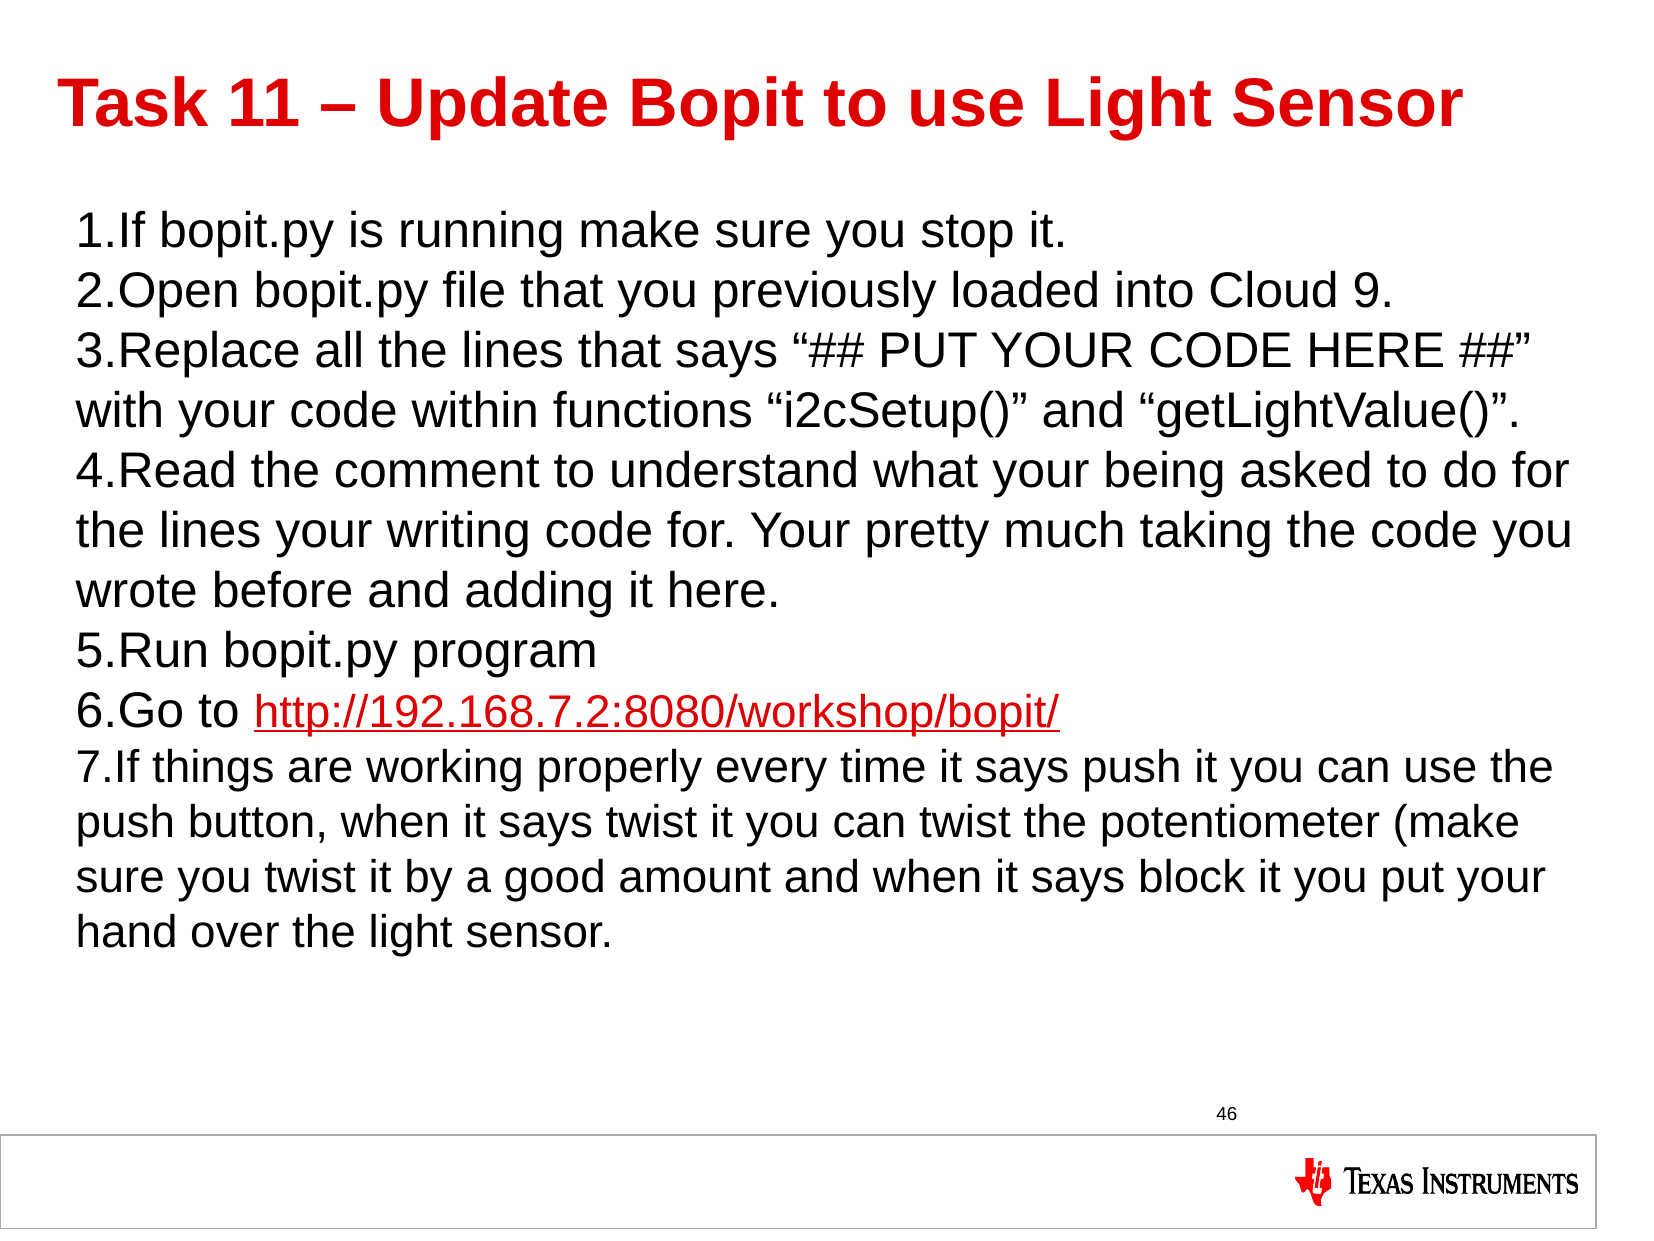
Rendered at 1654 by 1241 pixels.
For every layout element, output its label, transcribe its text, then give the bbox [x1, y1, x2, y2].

text_box 46 [1201, 1093, 1587, 1132]
text_box If bopit.py is running make sure you stop it. Open bopit.py file that you previously loaded into Cloud 9. Replace all the lines that says “## PUT YOUR CODE HERE ##” with your code within functions “i2cSetup()” and “getLightValue()”. Read the comment to understand what your being asked to do for the lines your writing code for. Your pretty much taking the code you wrote before and adding it here. Run bopit.py program Go to http://192.168.7.2:8080/workshop/bopit/ If things are working properly every time it says push it you can use the push button, when it says twist it you can twist the potentiometer (make sure you twist it by a good amount and when it says block it you put your hand over the light sensor. [60, 189, 1592, 1084]
picture [1295, 1158, 1578, 1206]
text_box Task 11 – Update Bopit to use Light Sensor [41, 25, 1572, 173]
